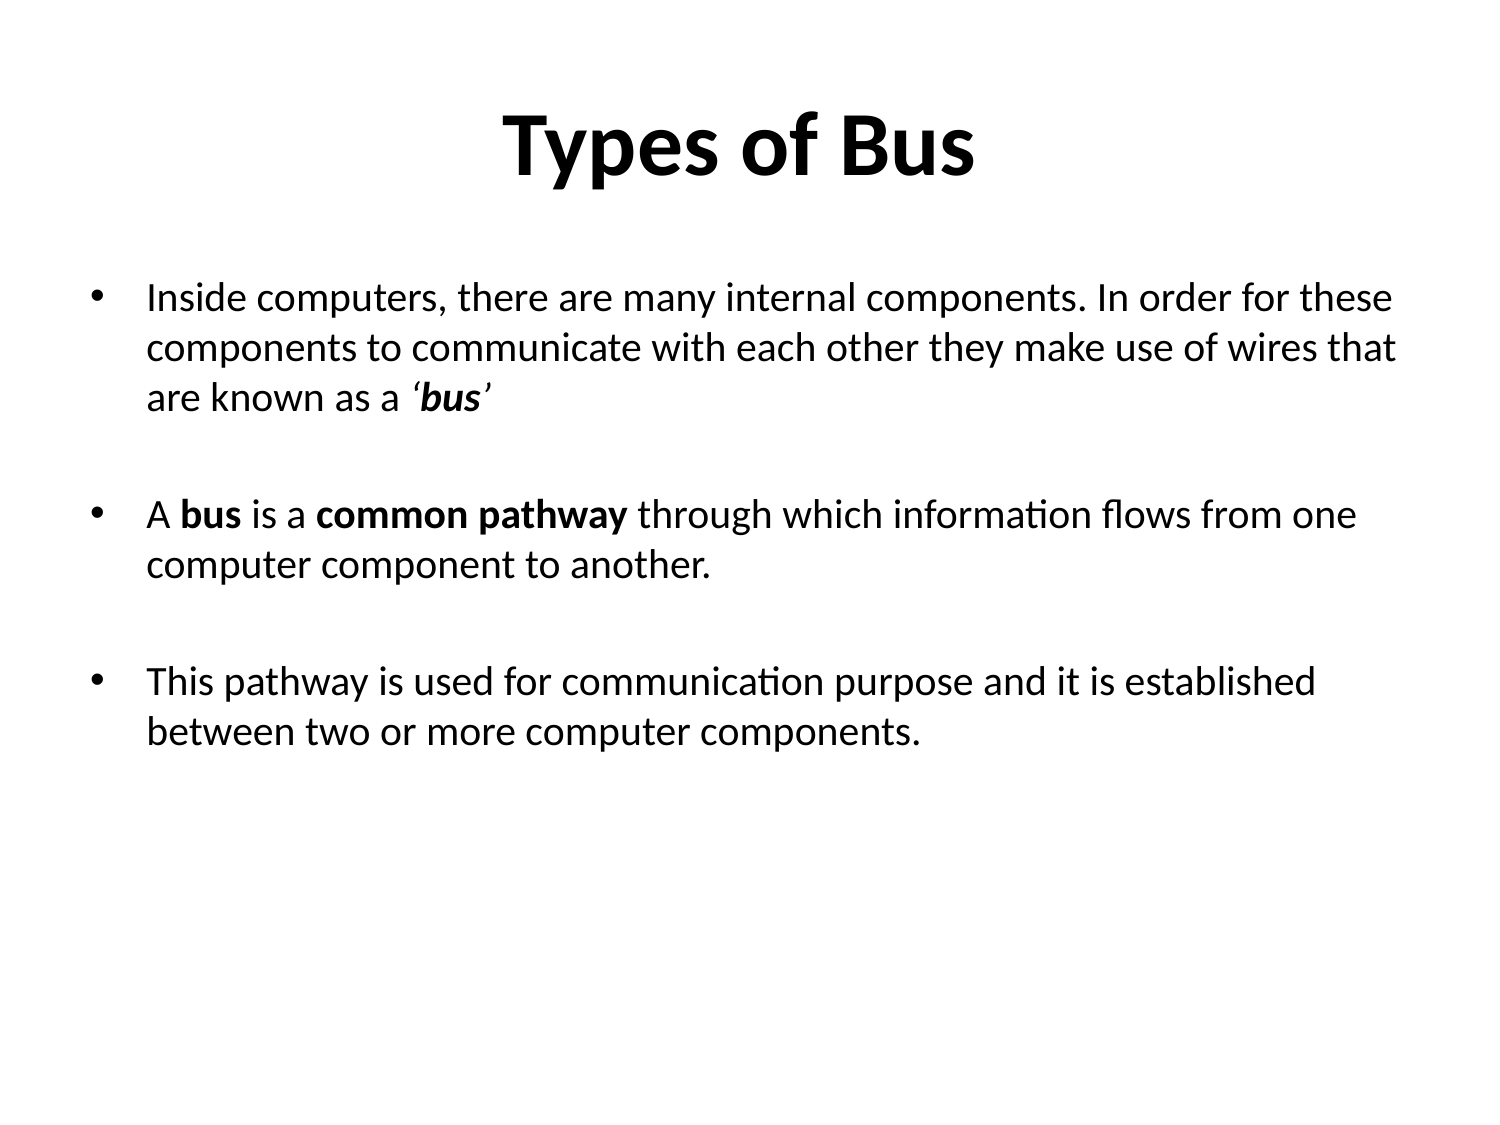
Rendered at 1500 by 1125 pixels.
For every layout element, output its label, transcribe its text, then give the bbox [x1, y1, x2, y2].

list Inside computers, there are many internal components. In order for these components to communicate with each other they make use of wires that are known as a ‘bus’ A bus is a common pathway through which information flows from one computer component to another. This pathway is used for communication purpose and it is established between two or more computer components. [75, 262, 1425, 1005]
title Types of Bus [75, 45, 1425, 233]
